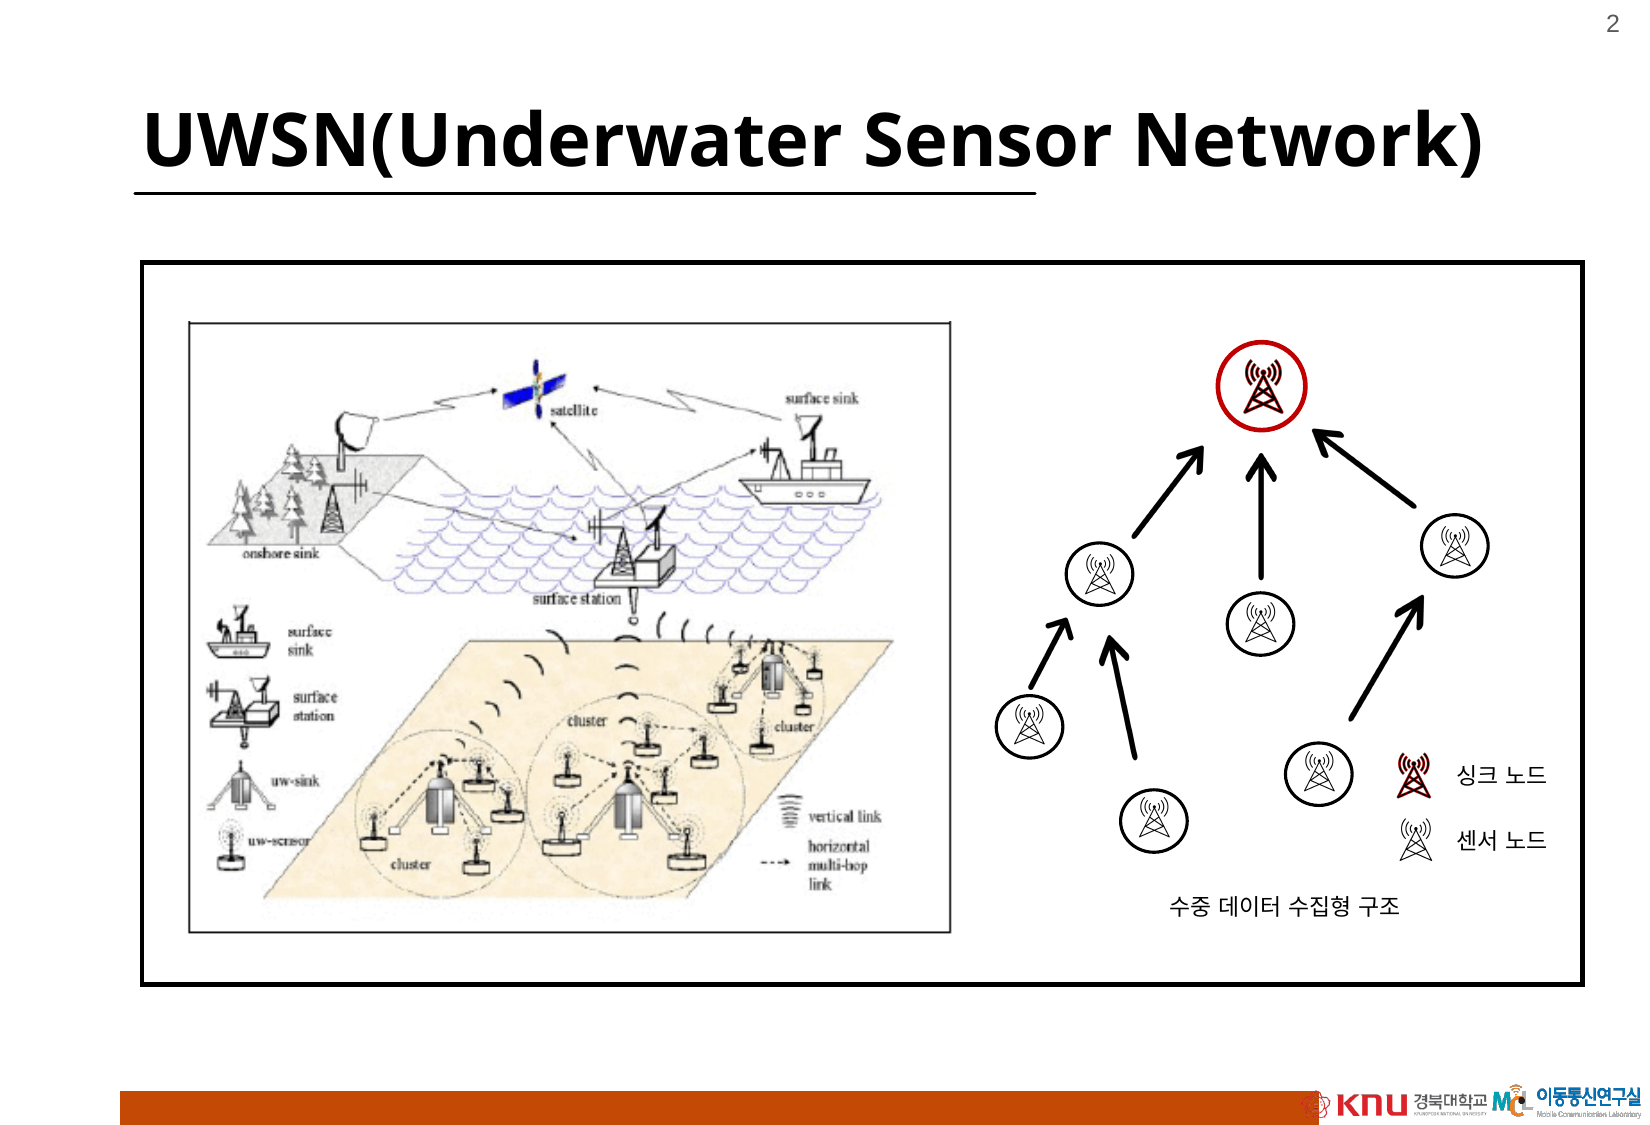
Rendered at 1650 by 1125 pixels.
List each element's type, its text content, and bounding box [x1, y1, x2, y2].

picture [990, 595, 1178, 774]
title UWSN(Underwater Sensor Network) [126, 94, 1507, 191]
picture [1309, 568, 1463, 748]
picture [1490, 1083, 1644, 1119]
text_box [1434, 572, 1476, 579]
picture [1075, 392, 1446, 600]
text_box [1431, 513, 1478, 522]
text_box [1480, 523, 1490, 568]
text_box [995, 705, 1004, 749]
picture [1387, 749, 1440, 802]
text_box [1005, 708, 1064, 760]
text_box [141, 262, 1583, 985]
text_box [1078, 600, 1121, 607]
text_box [1076, 541, 1123, 550]
picture [1388, 814, 1442, 867]
text_box 수중 데이터 수집형 구조 [1007, 884, 1563, 927]
picture [1430, 522, 1480, 572]
text_box [1284, 751, 1354, 807]
text_box [1226, 602, 1235, 646]
picture [178, 321, 955, 940]
picture [1294, 747, 1344, 797]
text_box [1286, 602, 1295, 646]
text_box [1119, 798, 1189, 854]
text_box [1136, 788, 1171, 793]
text_box [1065, 551, 1075, 597]
picture [1235, 598, 1286, 648]
picture [1232, 355, 1294, 418]
text_box [1125, 555, 1134, 596]
text_box 센서 노드 [1442, 819, 1583, 862]
text_box [1216, 341, 1307, 432]
text_box [1300, 741, 1338, 747]
picture [1301, 1090, 1487, 1118]
text_box [1420, 523, 1430, 569]
text_box [1240, 591, 1281, 598]
text_box 싱크 노드 [1441, 754, 1583, 797]
picture [1129, 793, 1179, 843]
text_box [1237, 648, 1284, 657]
